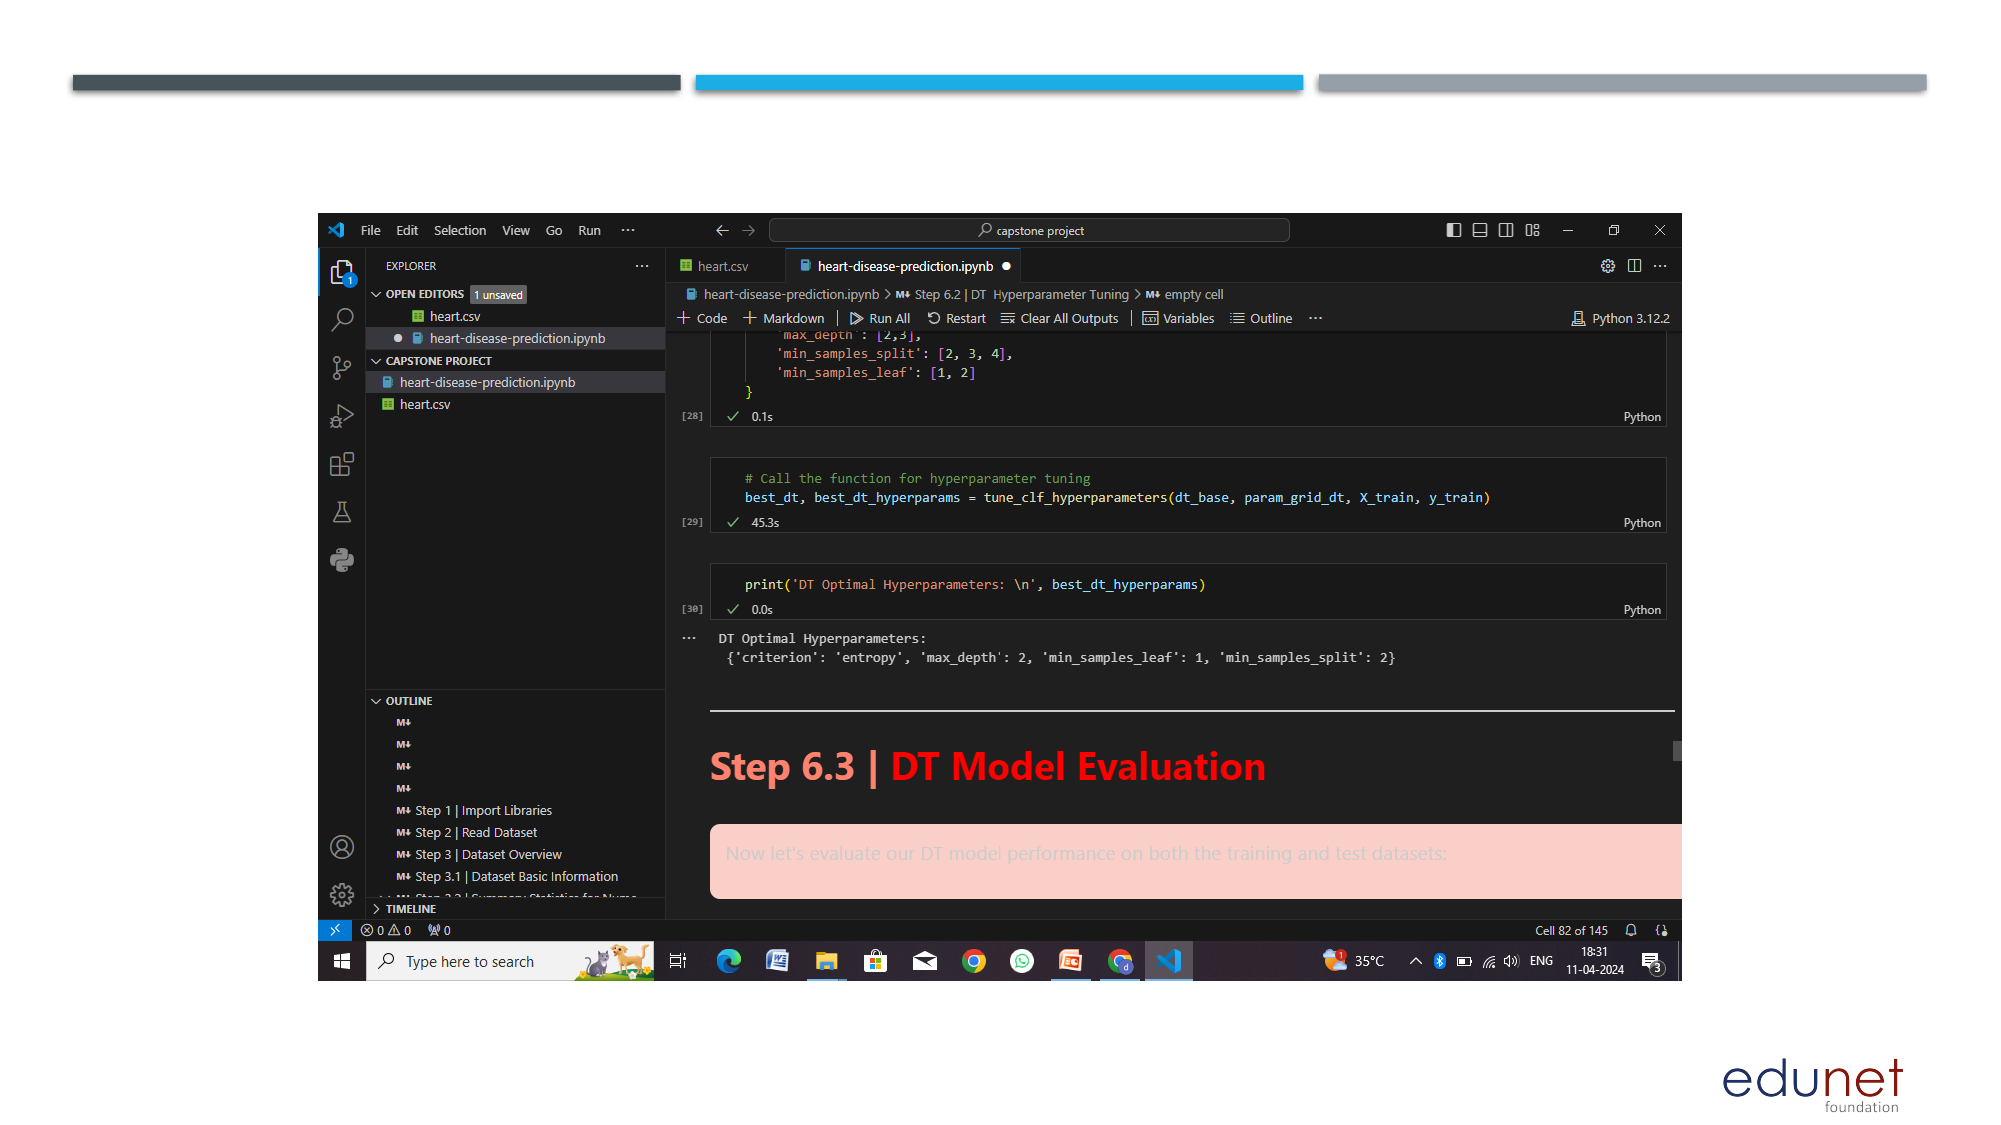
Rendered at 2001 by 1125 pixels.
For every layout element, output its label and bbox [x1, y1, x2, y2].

list [317, 212, 1683, 981]
picture [1719, 1056, 1905, 1116]
